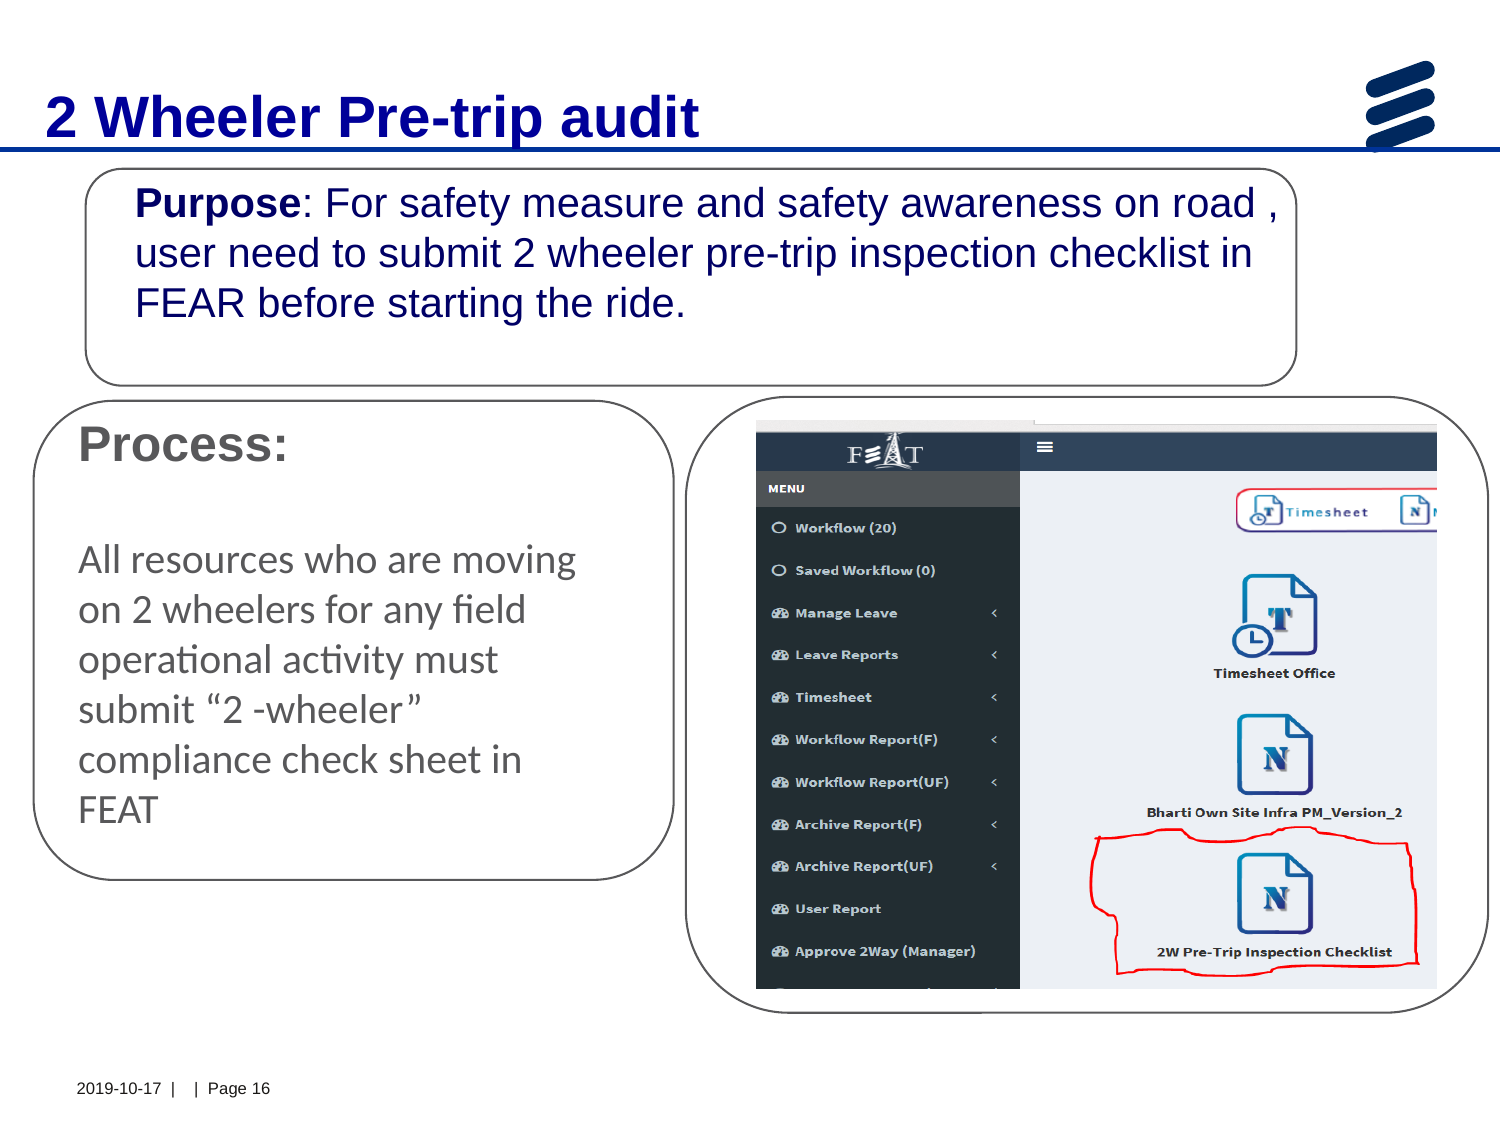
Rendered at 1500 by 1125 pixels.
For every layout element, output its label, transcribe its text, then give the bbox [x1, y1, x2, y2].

picture [756, 420, 1437, 989]
text_box [685, 396, 1489, 1013]
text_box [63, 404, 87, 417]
text_box [33, 400, 674, 880]
text_box [85, 168, 1297, 386]
text_box 2 Wheeler Pre-trip audit [33, 79, 1318, 148]
text_box Purpose: For safety measure and safety awareness on road , user need to submit 2 wheeler pre-trip inspection checklist in FEAR before starting the ride. [1264, 168, 1315, 334]
